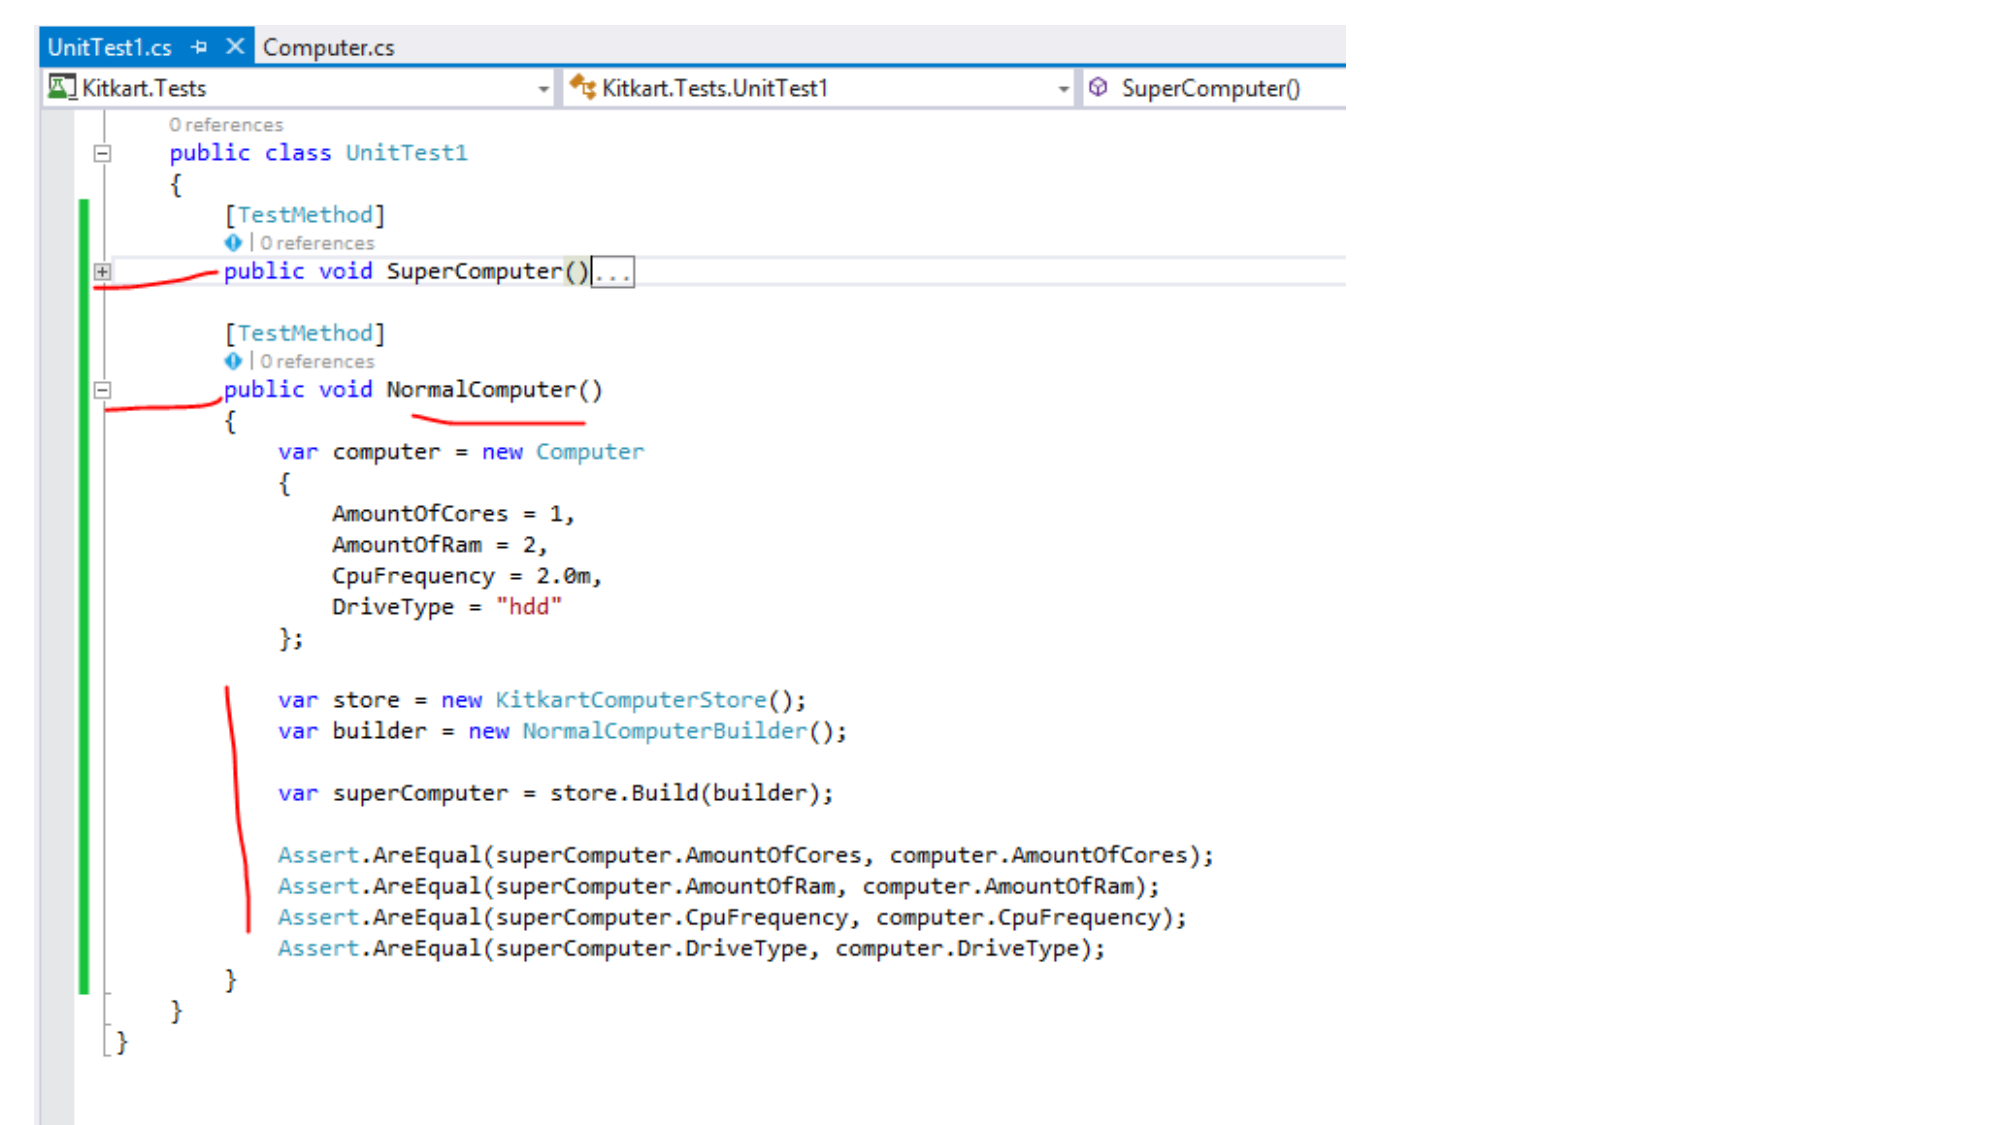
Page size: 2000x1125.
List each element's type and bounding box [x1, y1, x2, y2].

picture [34, 24, 1346, 1125]
